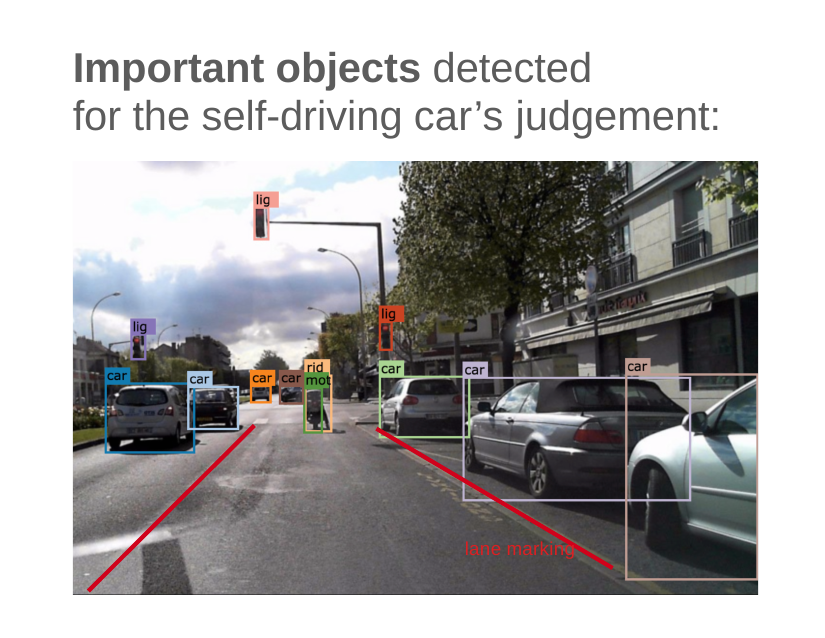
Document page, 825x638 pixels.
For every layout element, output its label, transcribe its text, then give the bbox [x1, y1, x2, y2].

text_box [72, 160, 759, 595]
title Important objects detected for the self-driving car’s judgement: [70, 39, 724, 149]
